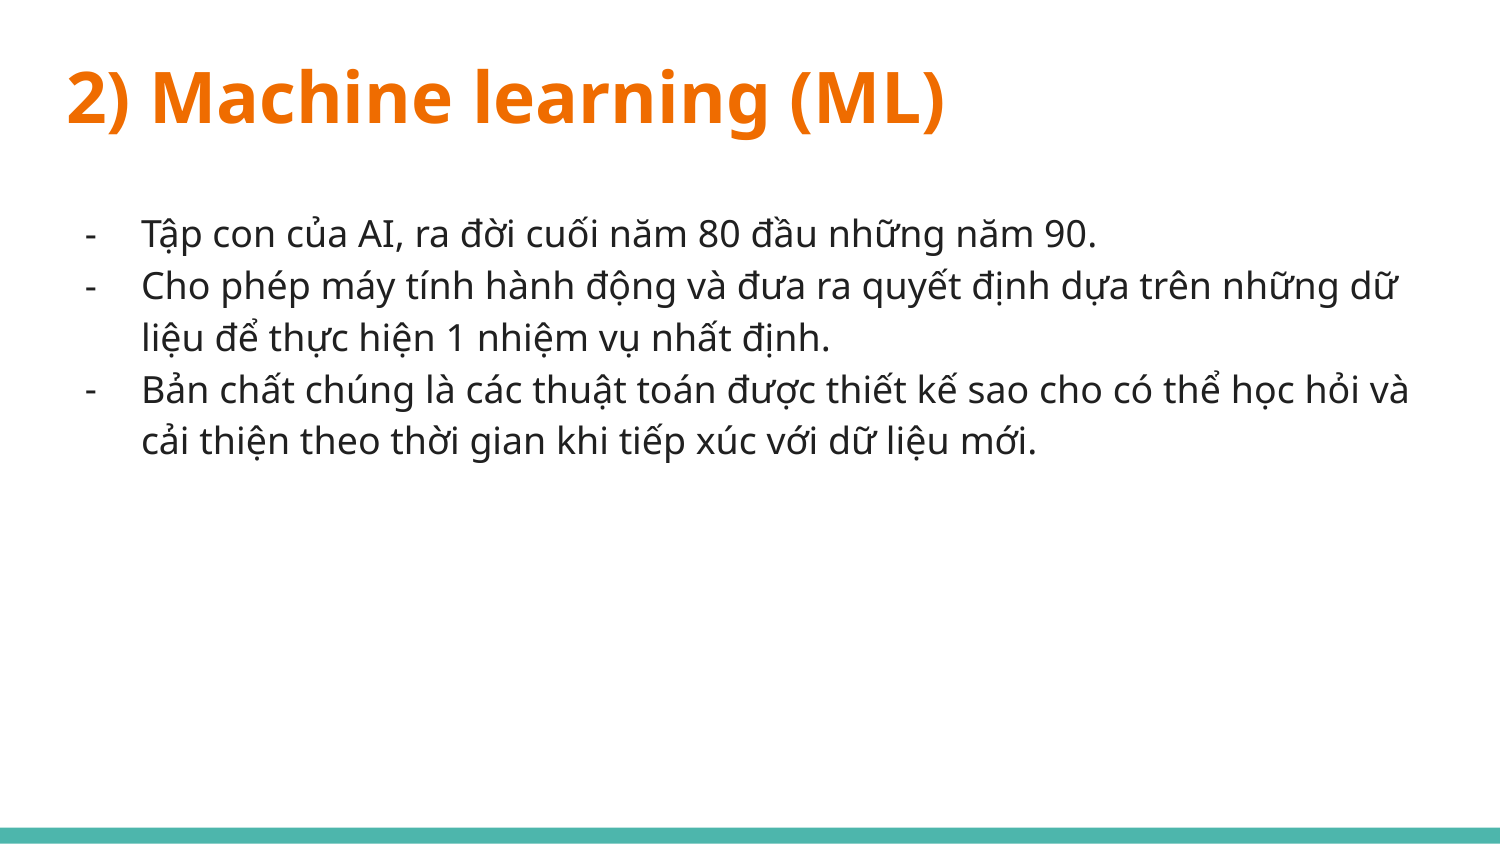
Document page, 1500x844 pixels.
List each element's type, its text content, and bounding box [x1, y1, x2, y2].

title 2) Machine learning (ML) [51, 37, 1449, 154]
list Tập con của AI, ra đời cuối năm 80 đầu những năm 90. Cho phép máy tính hành động và đưa ra quyết định dựa trên những dữ liệu để thực hiện 1 nhiệm vụ nhất định. Bản chất chúng là các thuật toán được thiết kế sao cho có thể học hỏi và cải thiện theo thời gian khi tiếp xúc với dữ liệu mới. [51, 172, 1449, 727]
